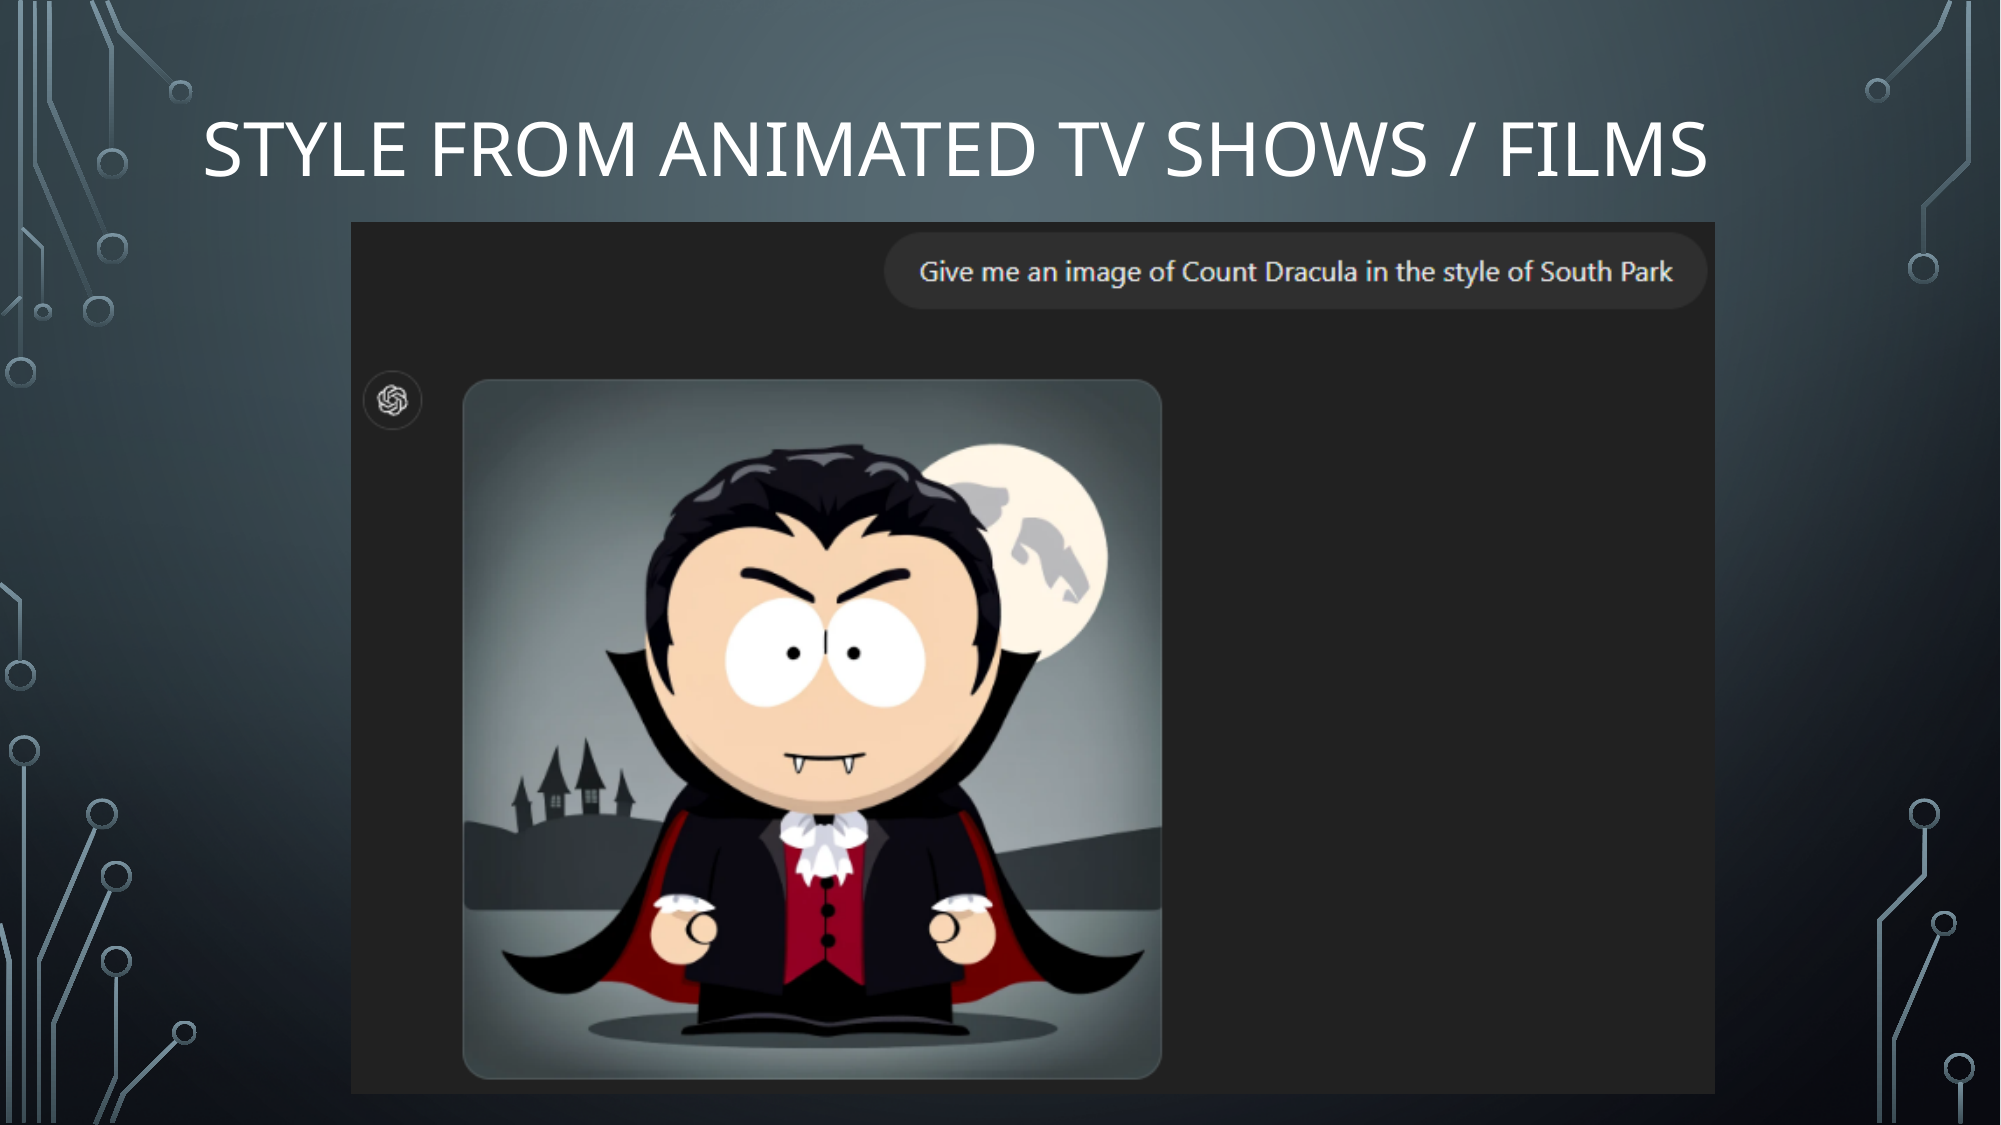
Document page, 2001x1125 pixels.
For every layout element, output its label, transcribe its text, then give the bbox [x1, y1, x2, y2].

title Style from animated tv shows / Films [187, 31, 1813, 274]
picture [350, 222, 1716, 1094]
